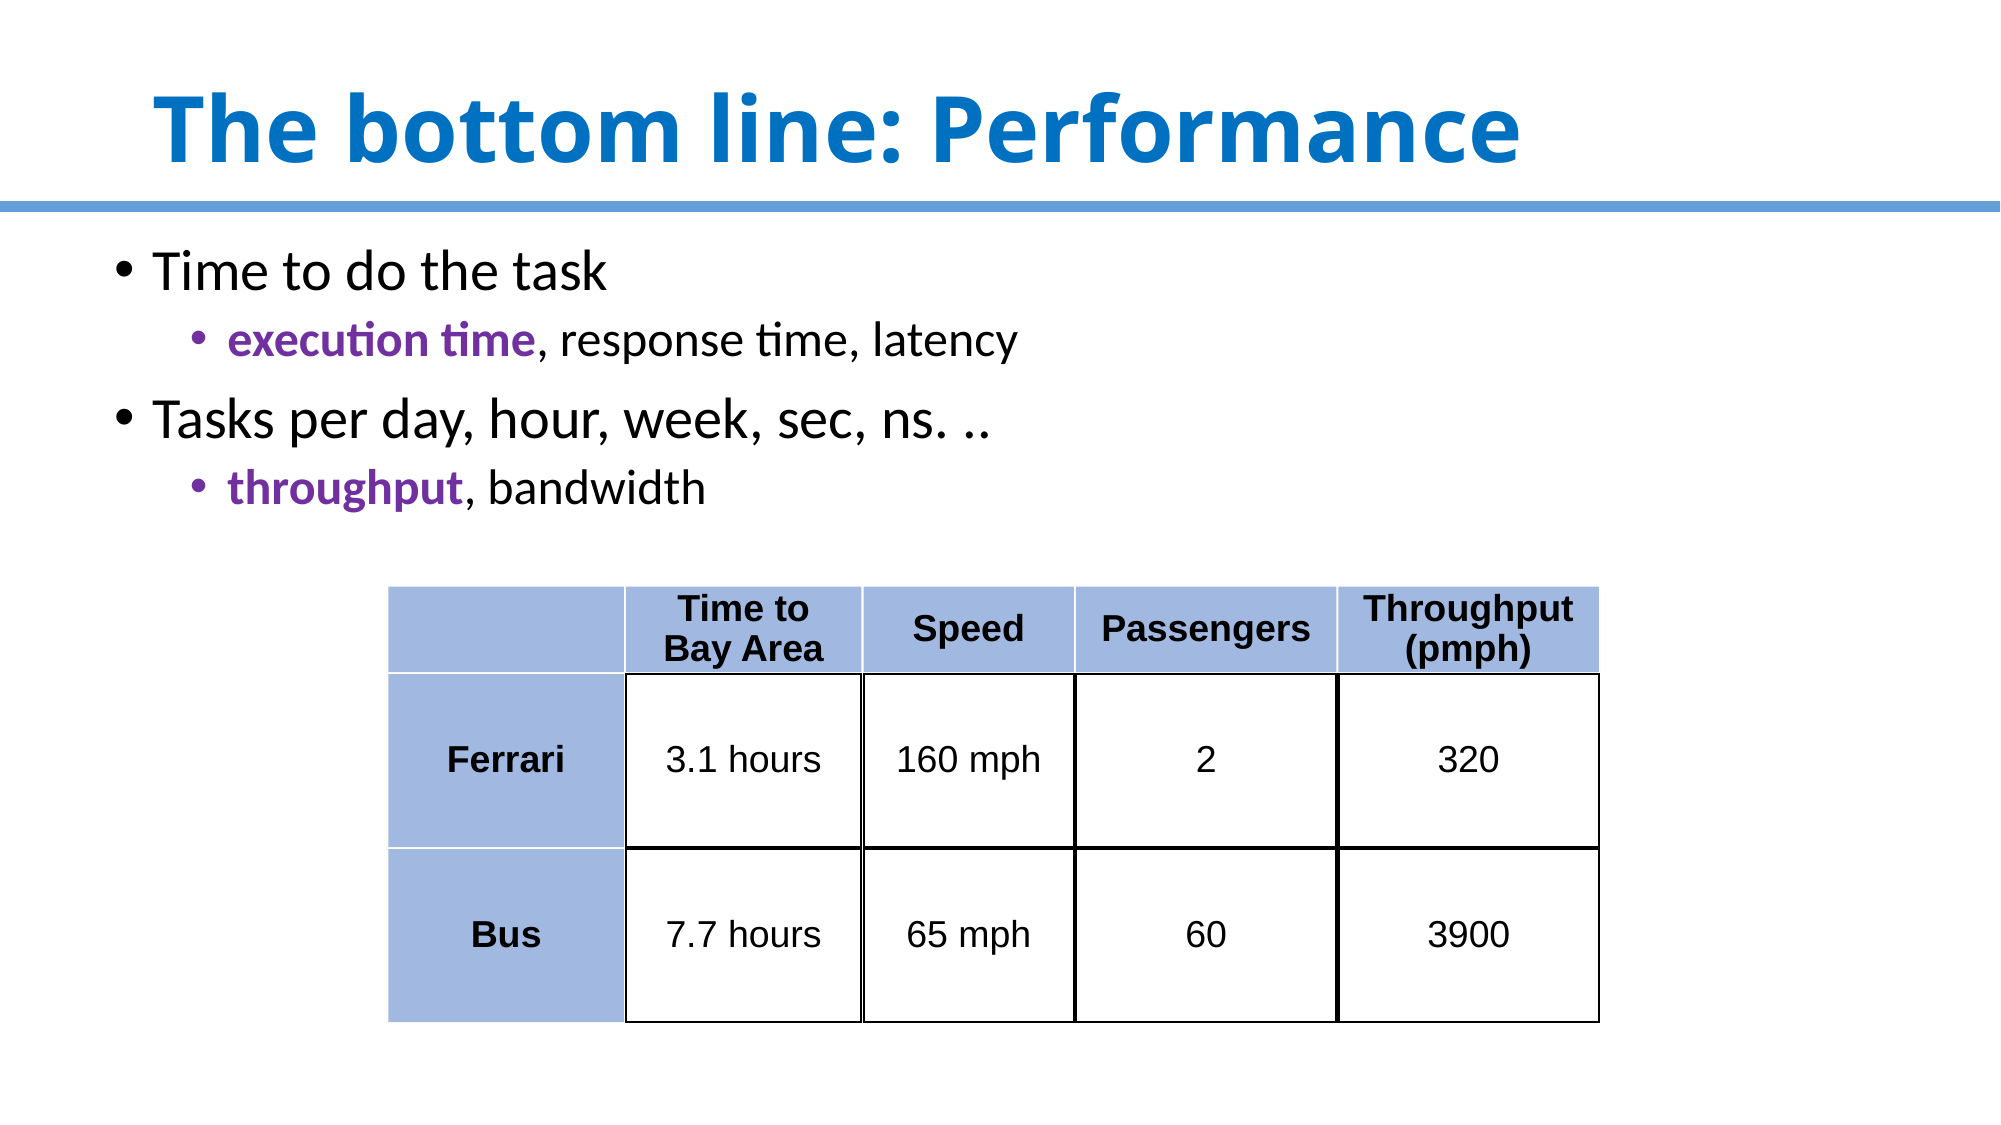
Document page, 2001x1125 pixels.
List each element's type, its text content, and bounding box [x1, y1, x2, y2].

text_box 7.7 hours [625, 849, 862, 1023]
text_box Bus [388, 849, 624, 1023]
text_box Passengers [1075, 586, 1337, 673]
list Time to do the task execution time, response time, latency Tasks per day, hour, week, sec, ns. .. throughput, bandwidth [99, 232, 1900, 975]
text_box Speed [863, 586, 1074, 673]
text_box 320 [1338, 674, 1599, 848]
text_box Throughput (pmph) [1338, 586, 1599, 673]
text_box [388, 586, 624, 673]
text_box Time to Bay Area [625, 586, 862, 673]
text_box 2 [1075, 674, 1337, 848]
text_box 3.1 hours [625, 674, 862, 848]
title The bottom line: Performance [137, 59, 1863, 207]
text_box Ferrari [388, 674, 624, 848]
text_box 160 mph [863, 674, 1074, 848]
text_box 3900 [1338, 849, 1599, 1023]
text_box 65 mph [863, 849, 1074, 1023]
text_box 60 [1075, 849, 1337, 1023]
